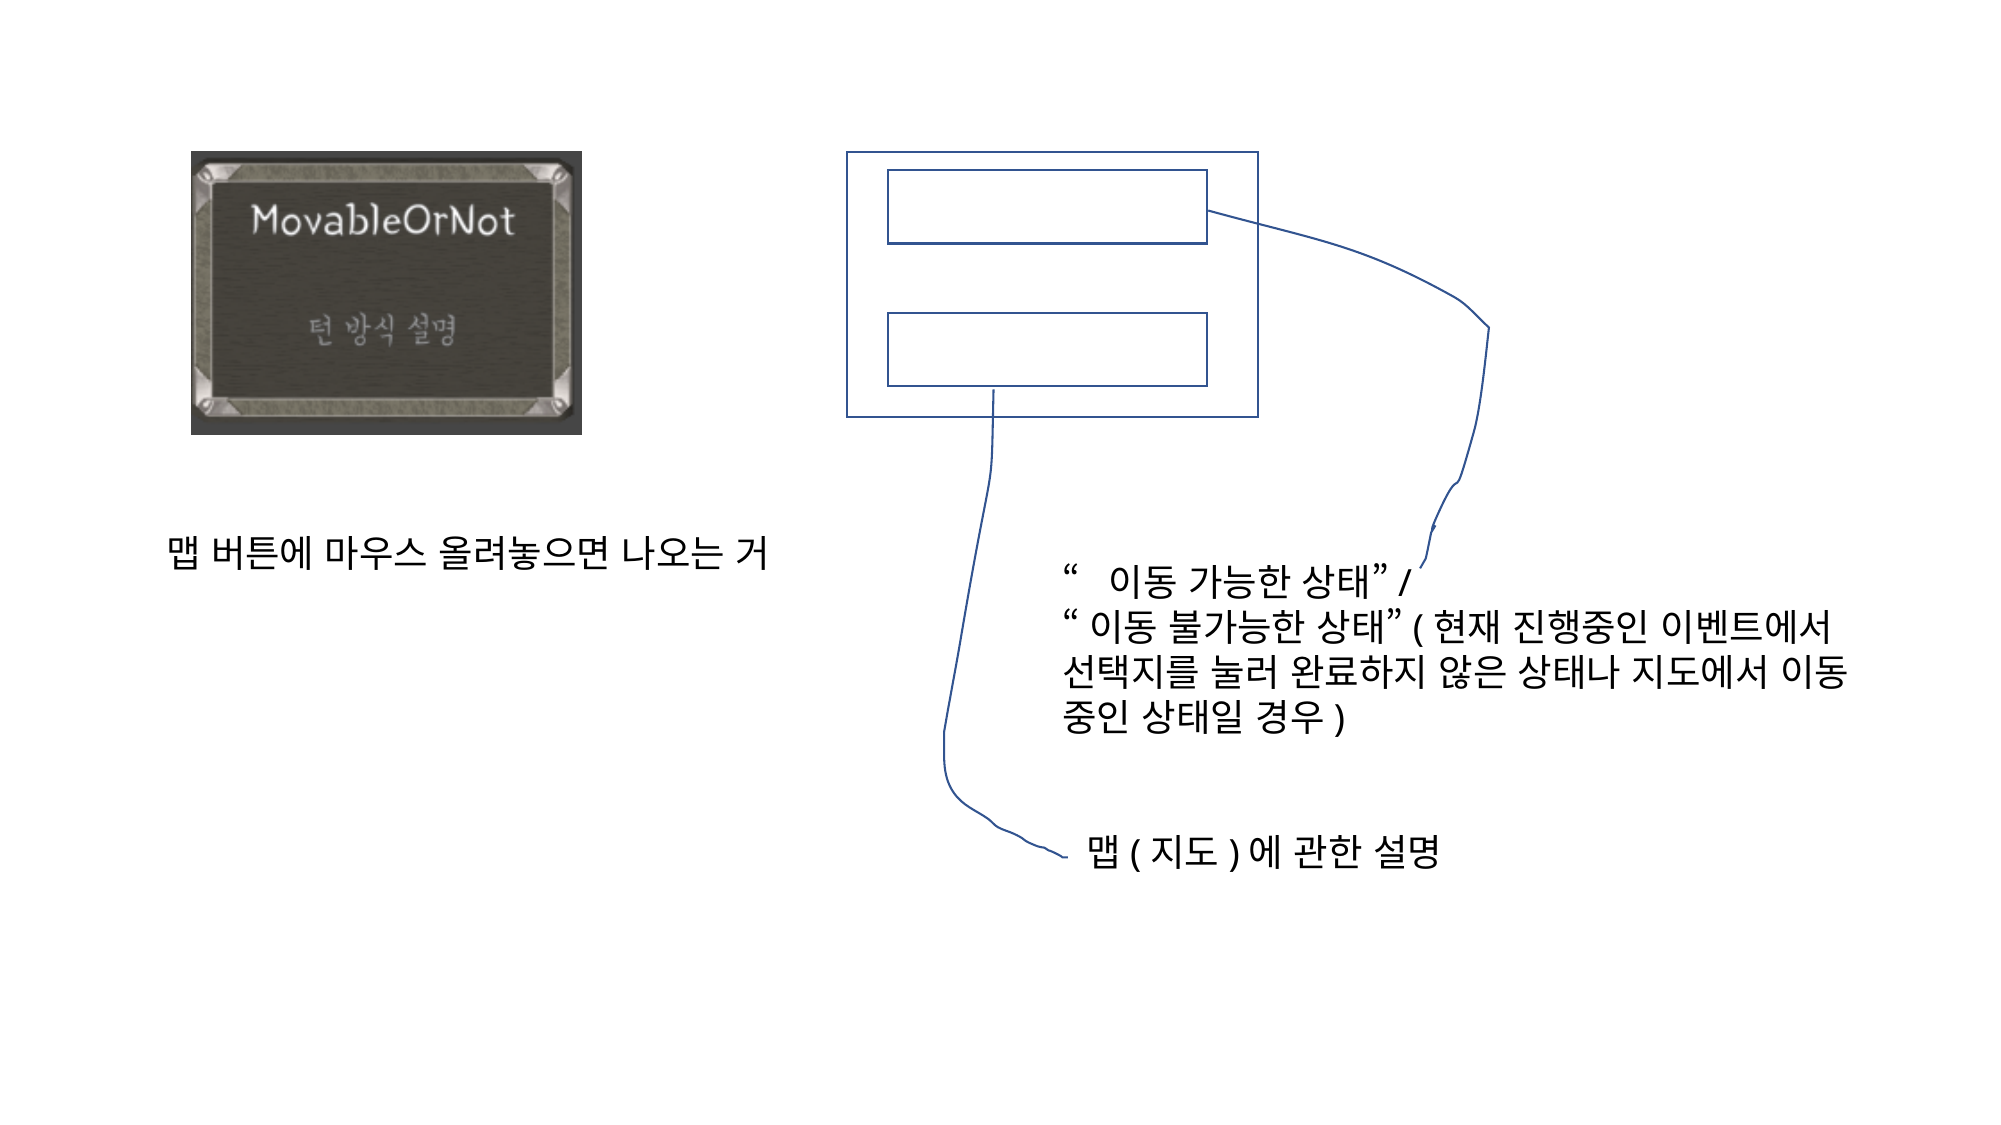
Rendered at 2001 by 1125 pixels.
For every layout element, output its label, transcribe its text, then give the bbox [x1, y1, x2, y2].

text_box “이동 가능한 상태”/ “이동 불가능한 상태”(현재 진행중인 이벤트에서 선택지를 눌러 완료하지 않은 상태나 지도에서 이동 중인 상태일 경우) [1047, 551, 1871, 747]
picture [191, 151, 582, 435]
text_box [943, 389, 1068, 859]
text_box [1207, 209, 1491, 569]
text_box 맵 버튼에 마우스 올려놓으면 나오는 거 [151, 522, 918, 583]
text_box [887, 312, 1208, 387]
text_box [887, 169, 1208, 245]
text_box 맵(지도)에 관한 설명 [1072, 821, 1895, 882]
text_box [846, 151, 1259, 418]
